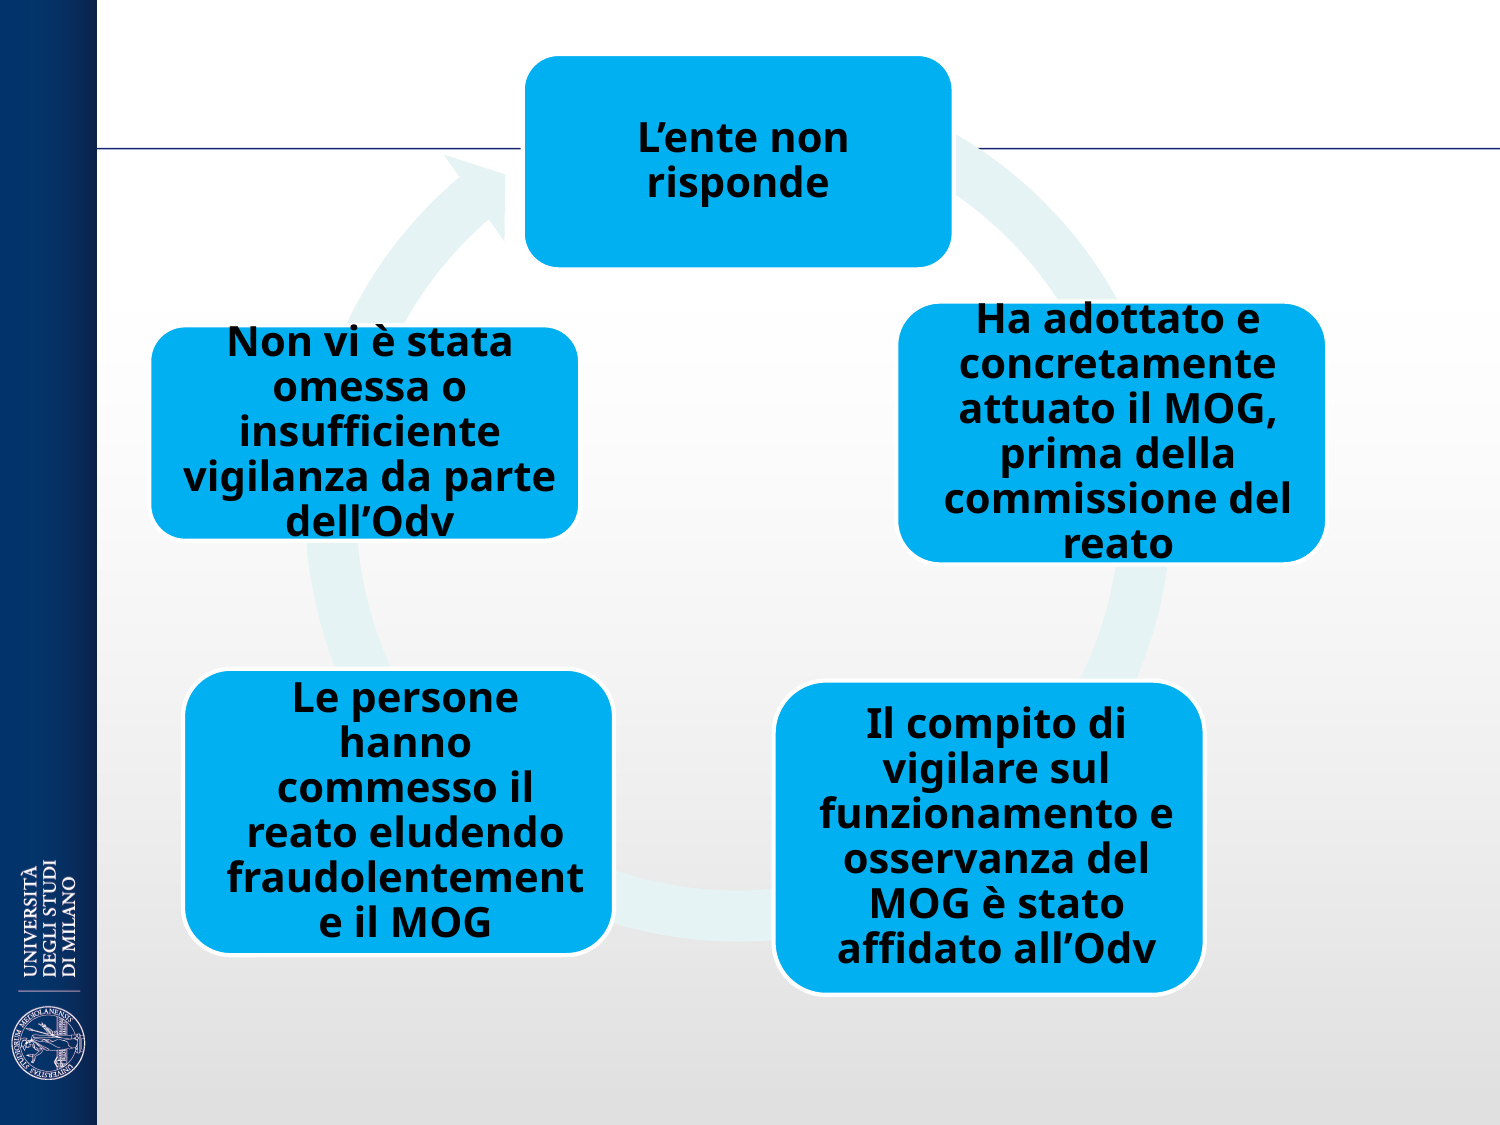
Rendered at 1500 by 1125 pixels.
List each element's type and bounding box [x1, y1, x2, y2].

picture [0, 0, 1500, 1125]
text_box [111, 77, 1365, 1006]
